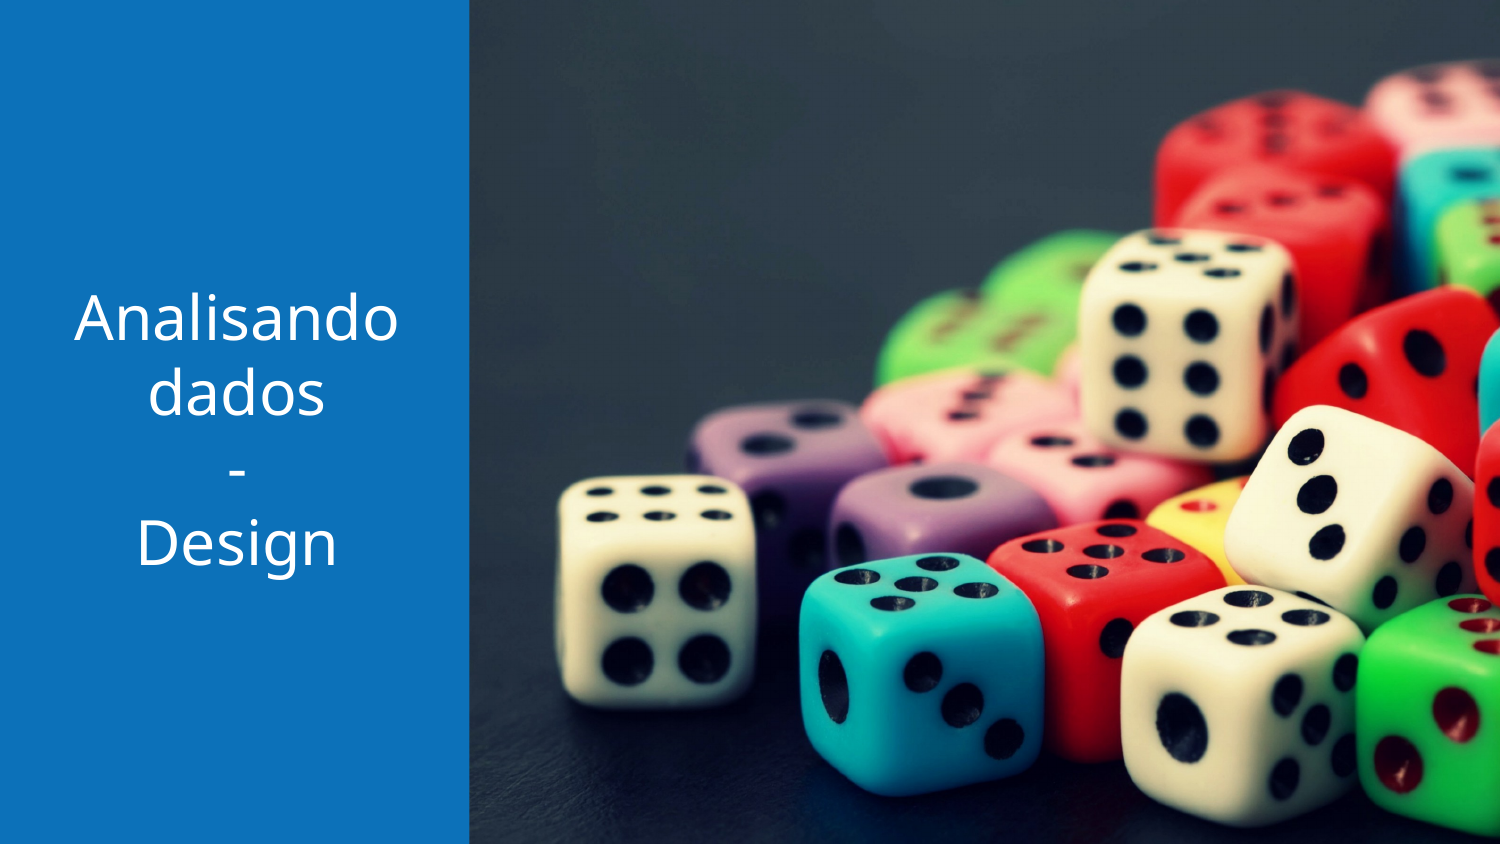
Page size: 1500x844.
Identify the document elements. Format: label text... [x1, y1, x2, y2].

picture [0, 0, 1500, 844]
title Analisando dados - Design [24, 34, 450, 822]
